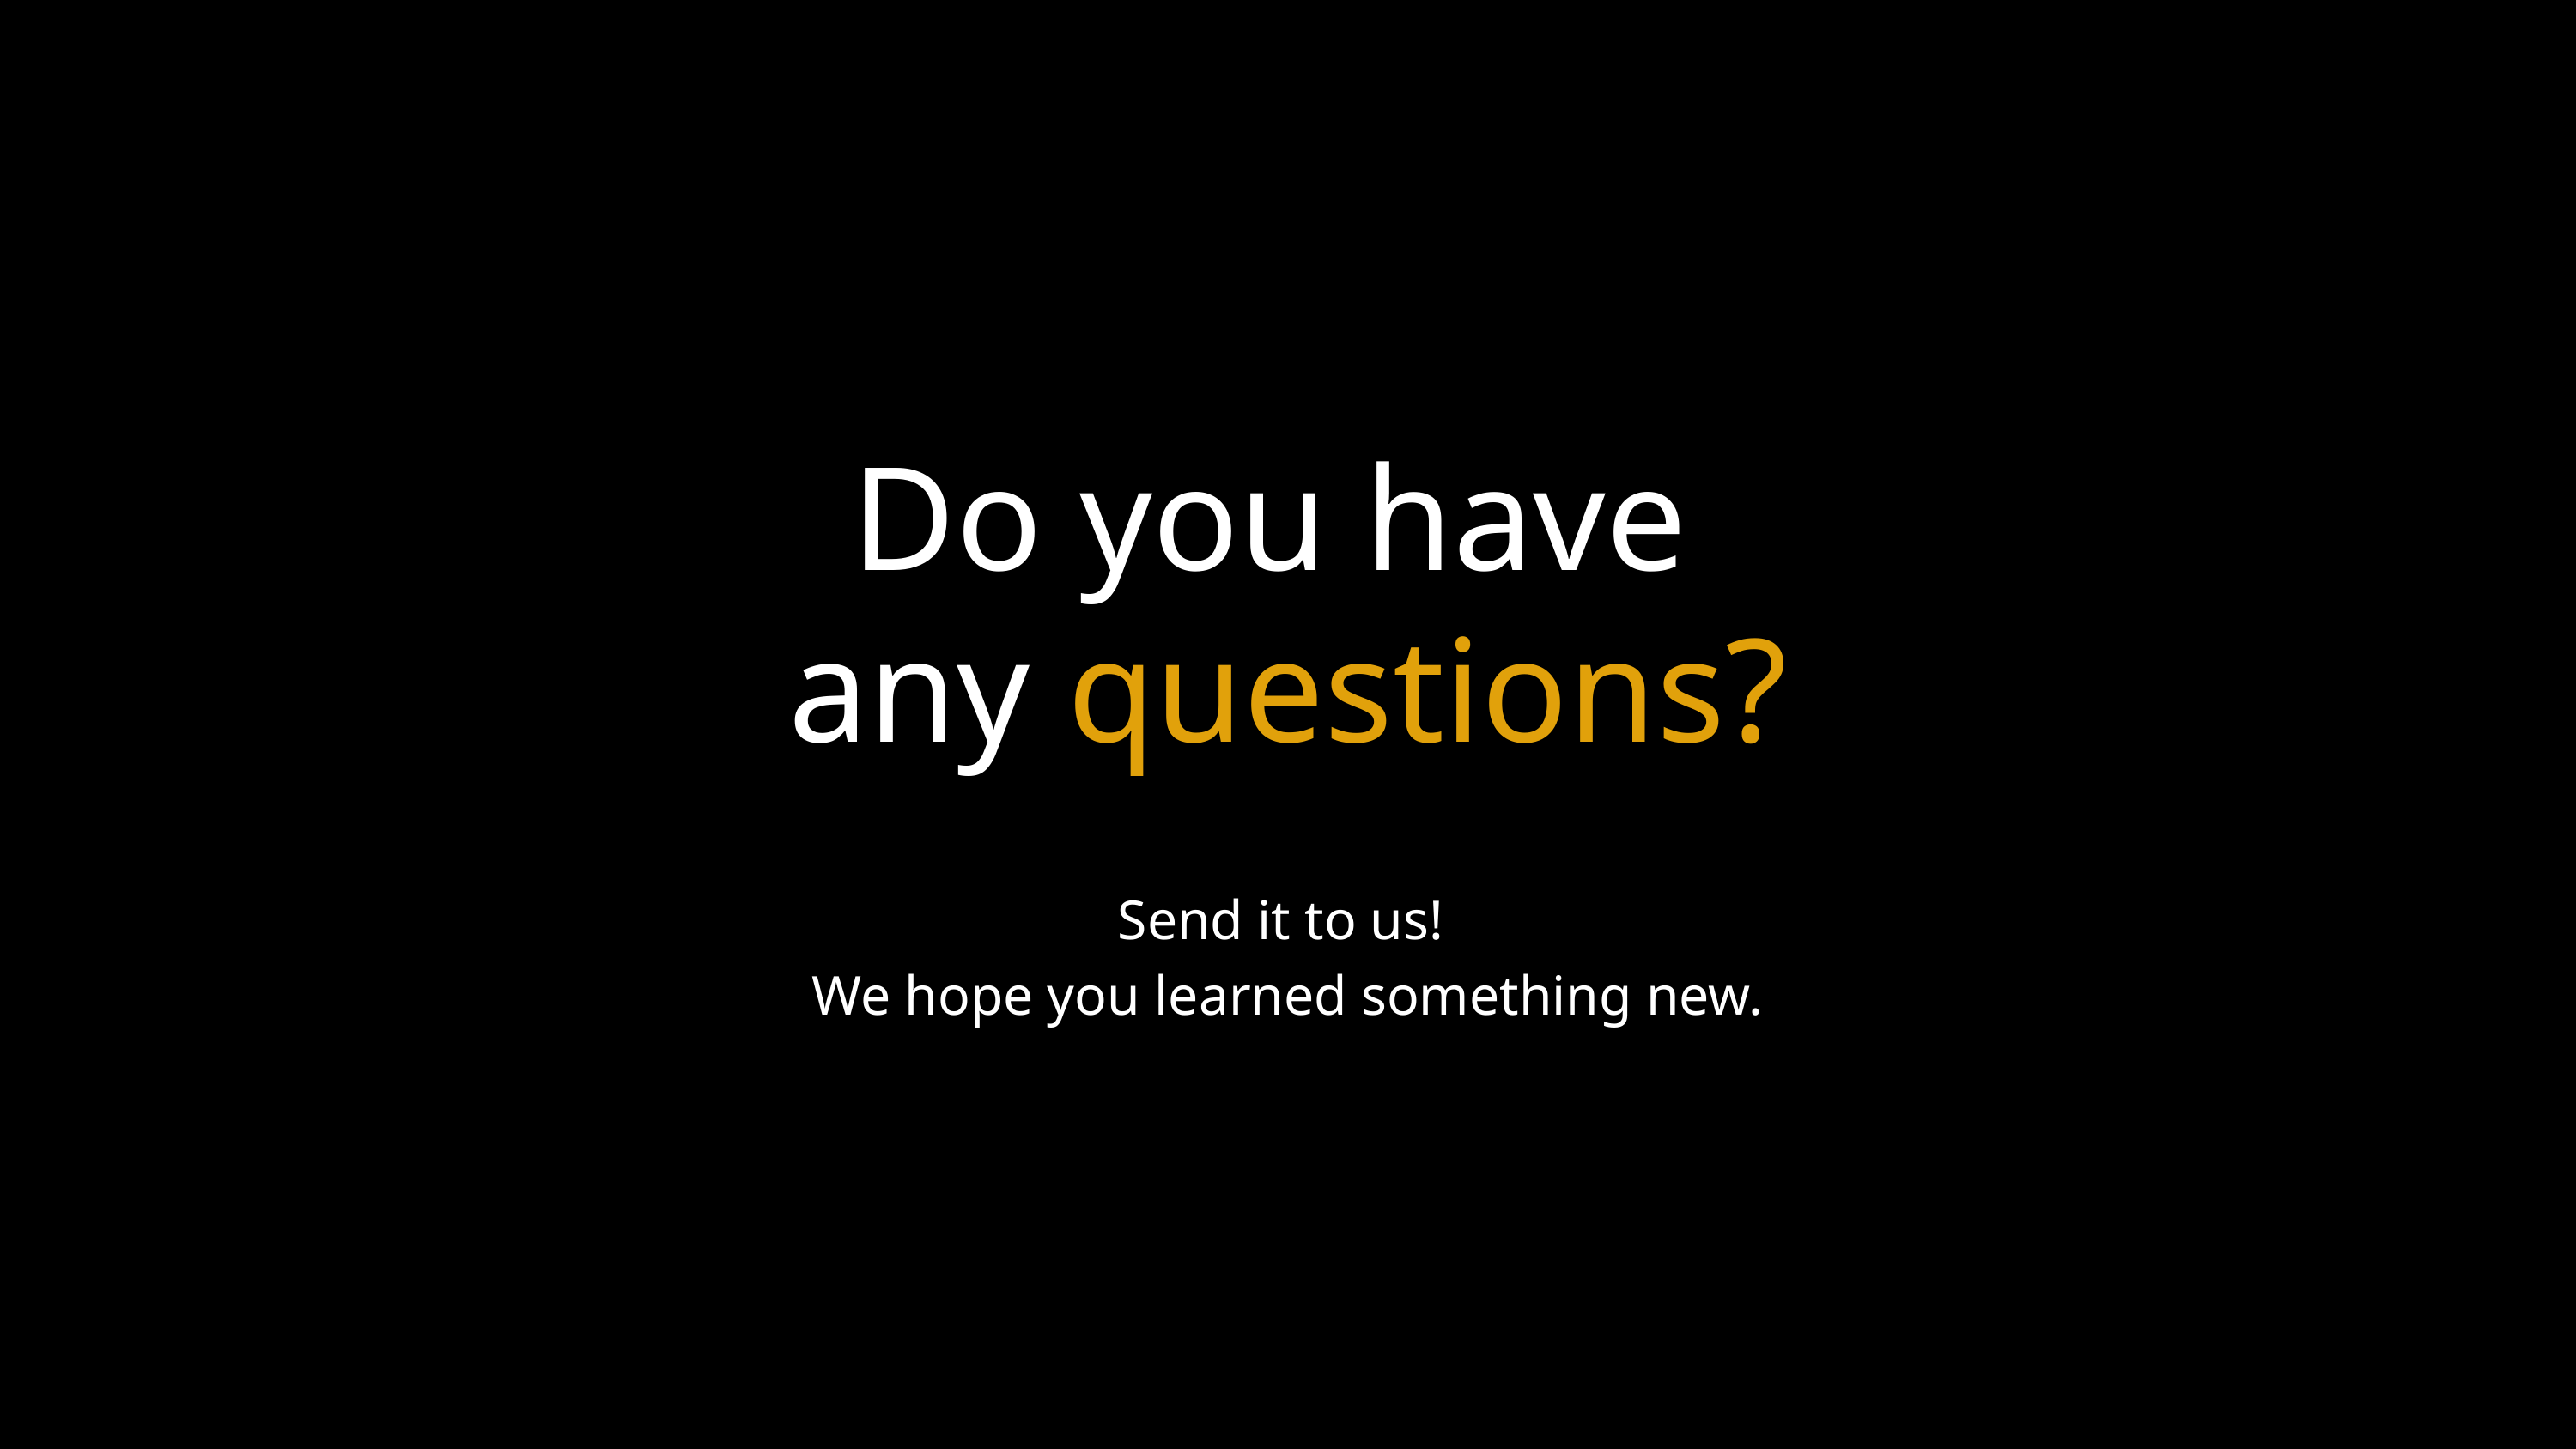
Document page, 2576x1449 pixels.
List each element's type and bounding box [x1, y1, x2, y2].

text_box [455, 427, 2121, 1022]
